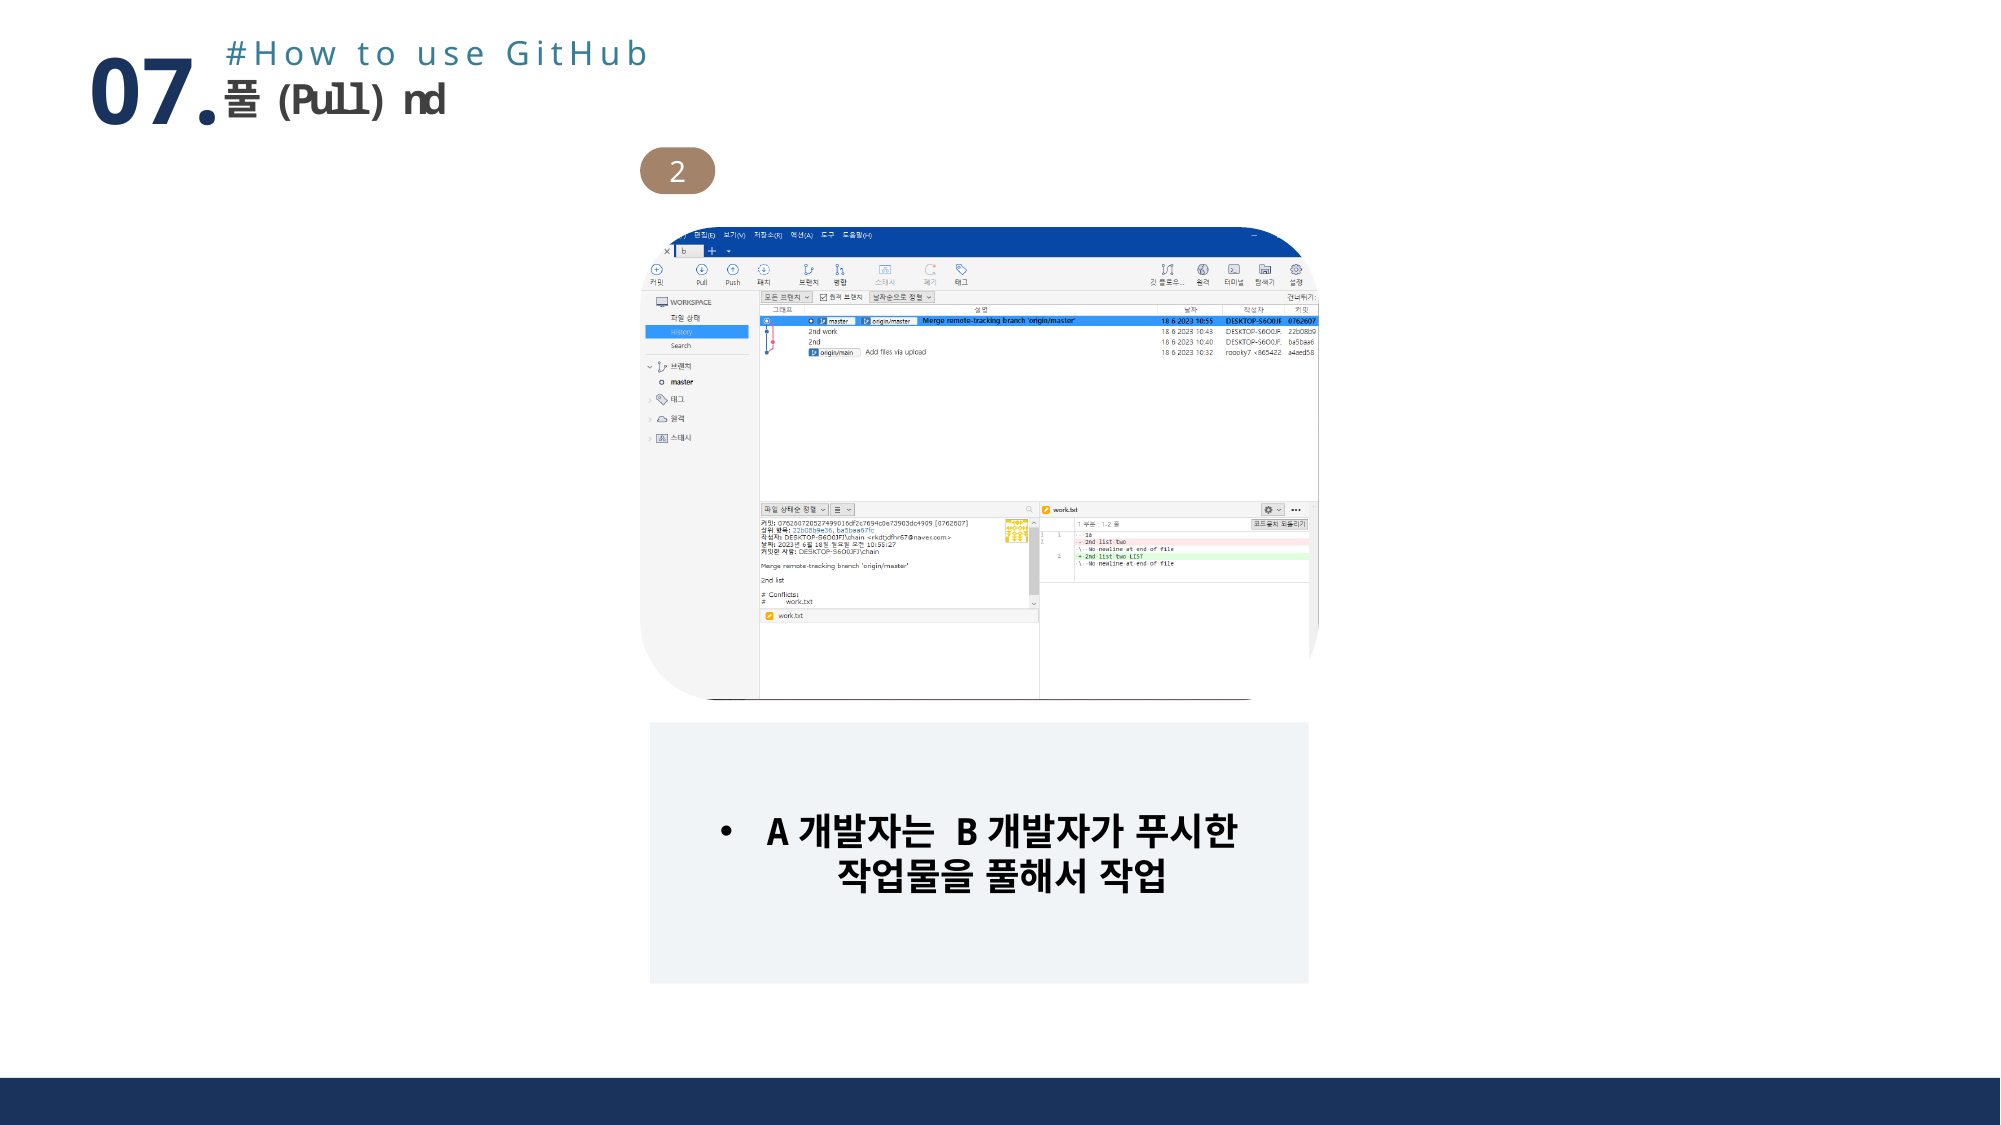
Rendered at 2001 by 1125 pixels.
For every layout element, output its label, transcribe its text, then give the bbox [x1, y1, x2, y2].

text_box A개발자는 B개발자가 푸시한 작업물을 풀해서 작업 [650, 722, 1309, 984]
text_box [639, 145, 716, 197]
text_box 07. [82, 25, 229, 150]
text_box 풀(Pull) nd [229, 80, 641, 131]
text_box #How to use GitHub [218, 24, 671, 80]
text_box [0, 1077, 2000, 1125]
text_box [640, 227, 1319, 701]
